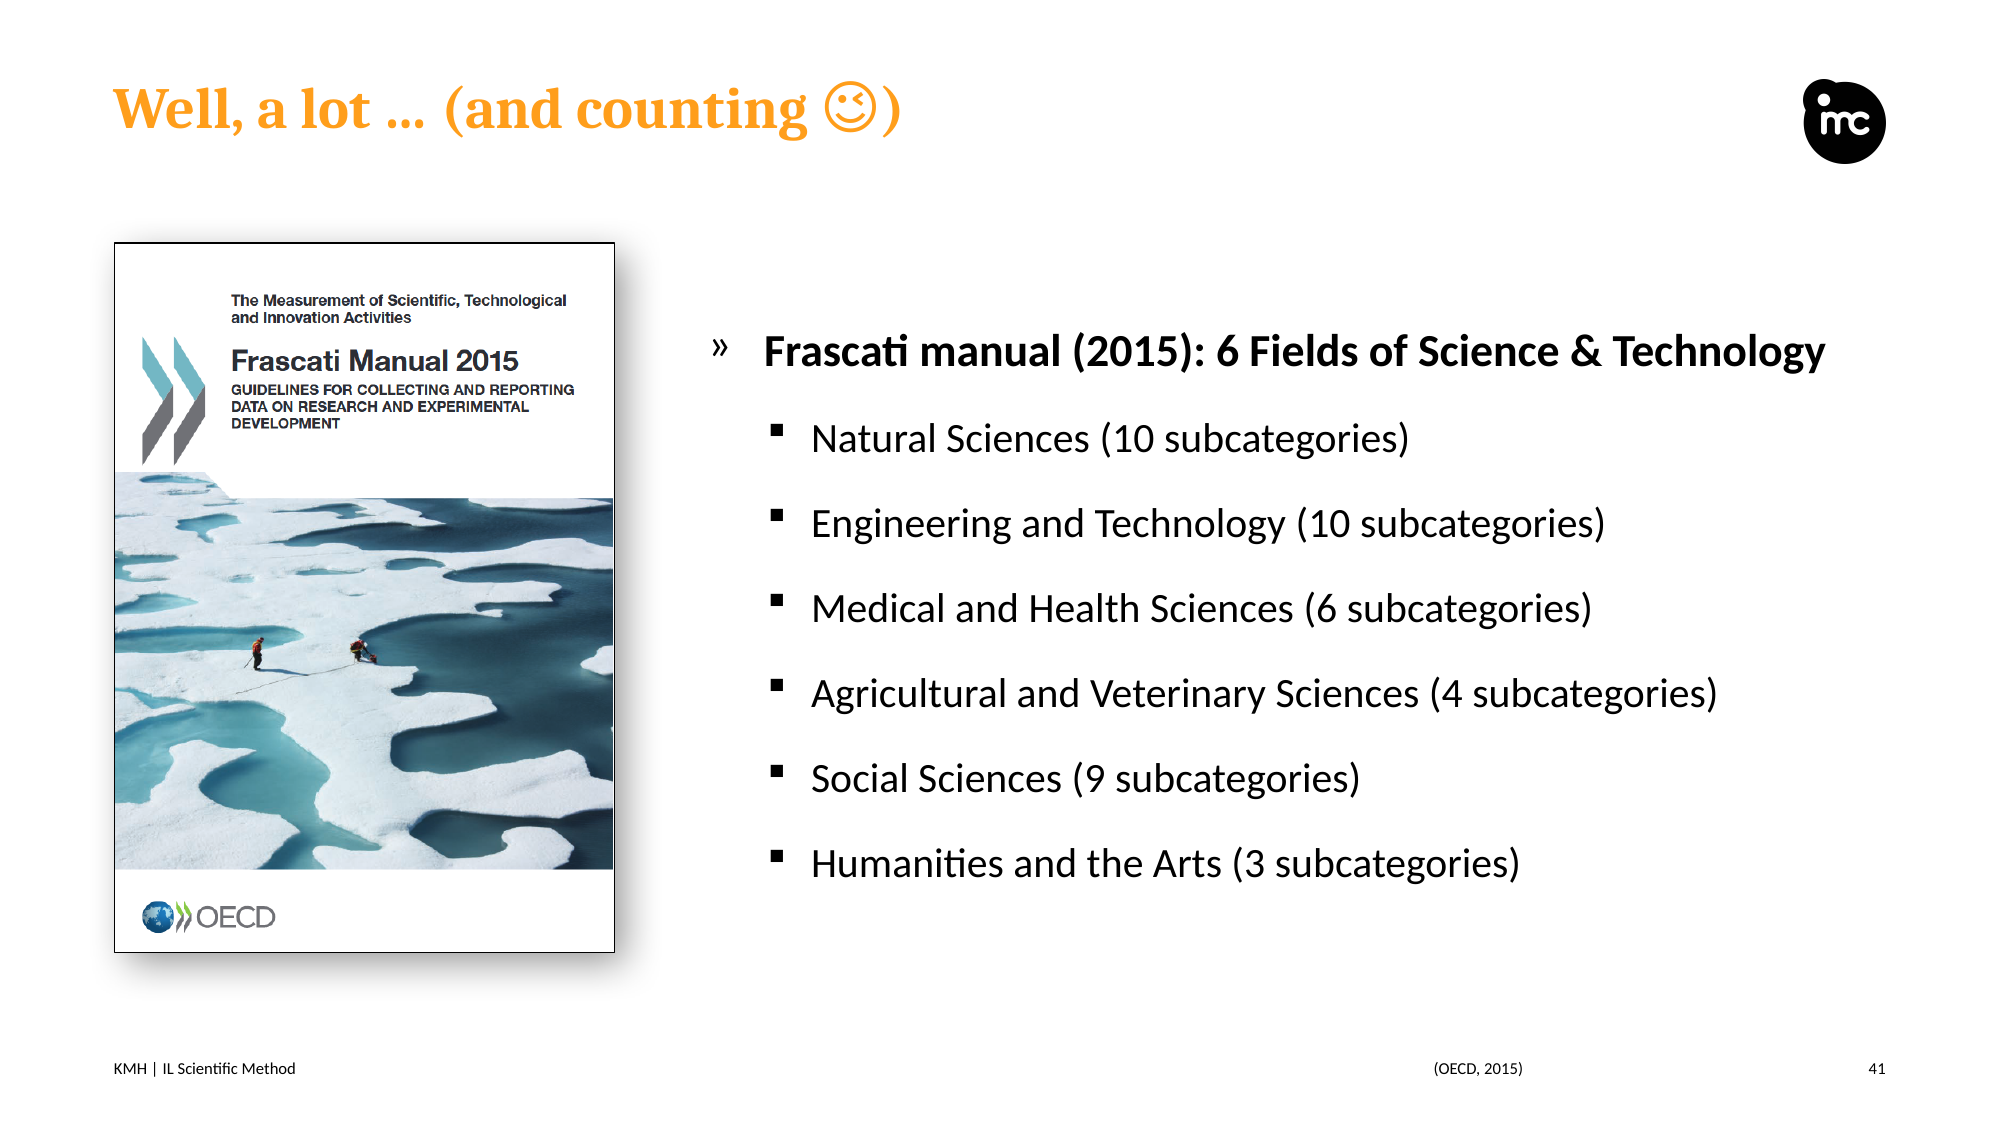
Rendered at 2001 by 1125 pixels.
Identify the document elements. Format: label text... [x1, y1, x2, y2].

slide_number 41 [1803, 1056, 1886, 1080]
picture [1803, 79, 1886, 164]
slide_number (OECD, 2015) [1177, 1056, 1780, 1080]
list Frascati manual (2015): 6 Fields of Science & Technology Natural Sciences (10 subcategories) Engineering and Technology (10 subcategories) Medical and Health Sciences (6 subcategories) Agricultural and Veterinary Sciences (4 subcategories) Social Sciences (9 subcategories) Humanities and the Arts (3 subcategories) [692, 243, 1886, 953]
title Well, a lot … (and counting 😉) [114, 78, 1650, 209]
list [115, 243, 614, 953]
footer KMH | IL Scientific Method [114, 1056, 953, 1080]
